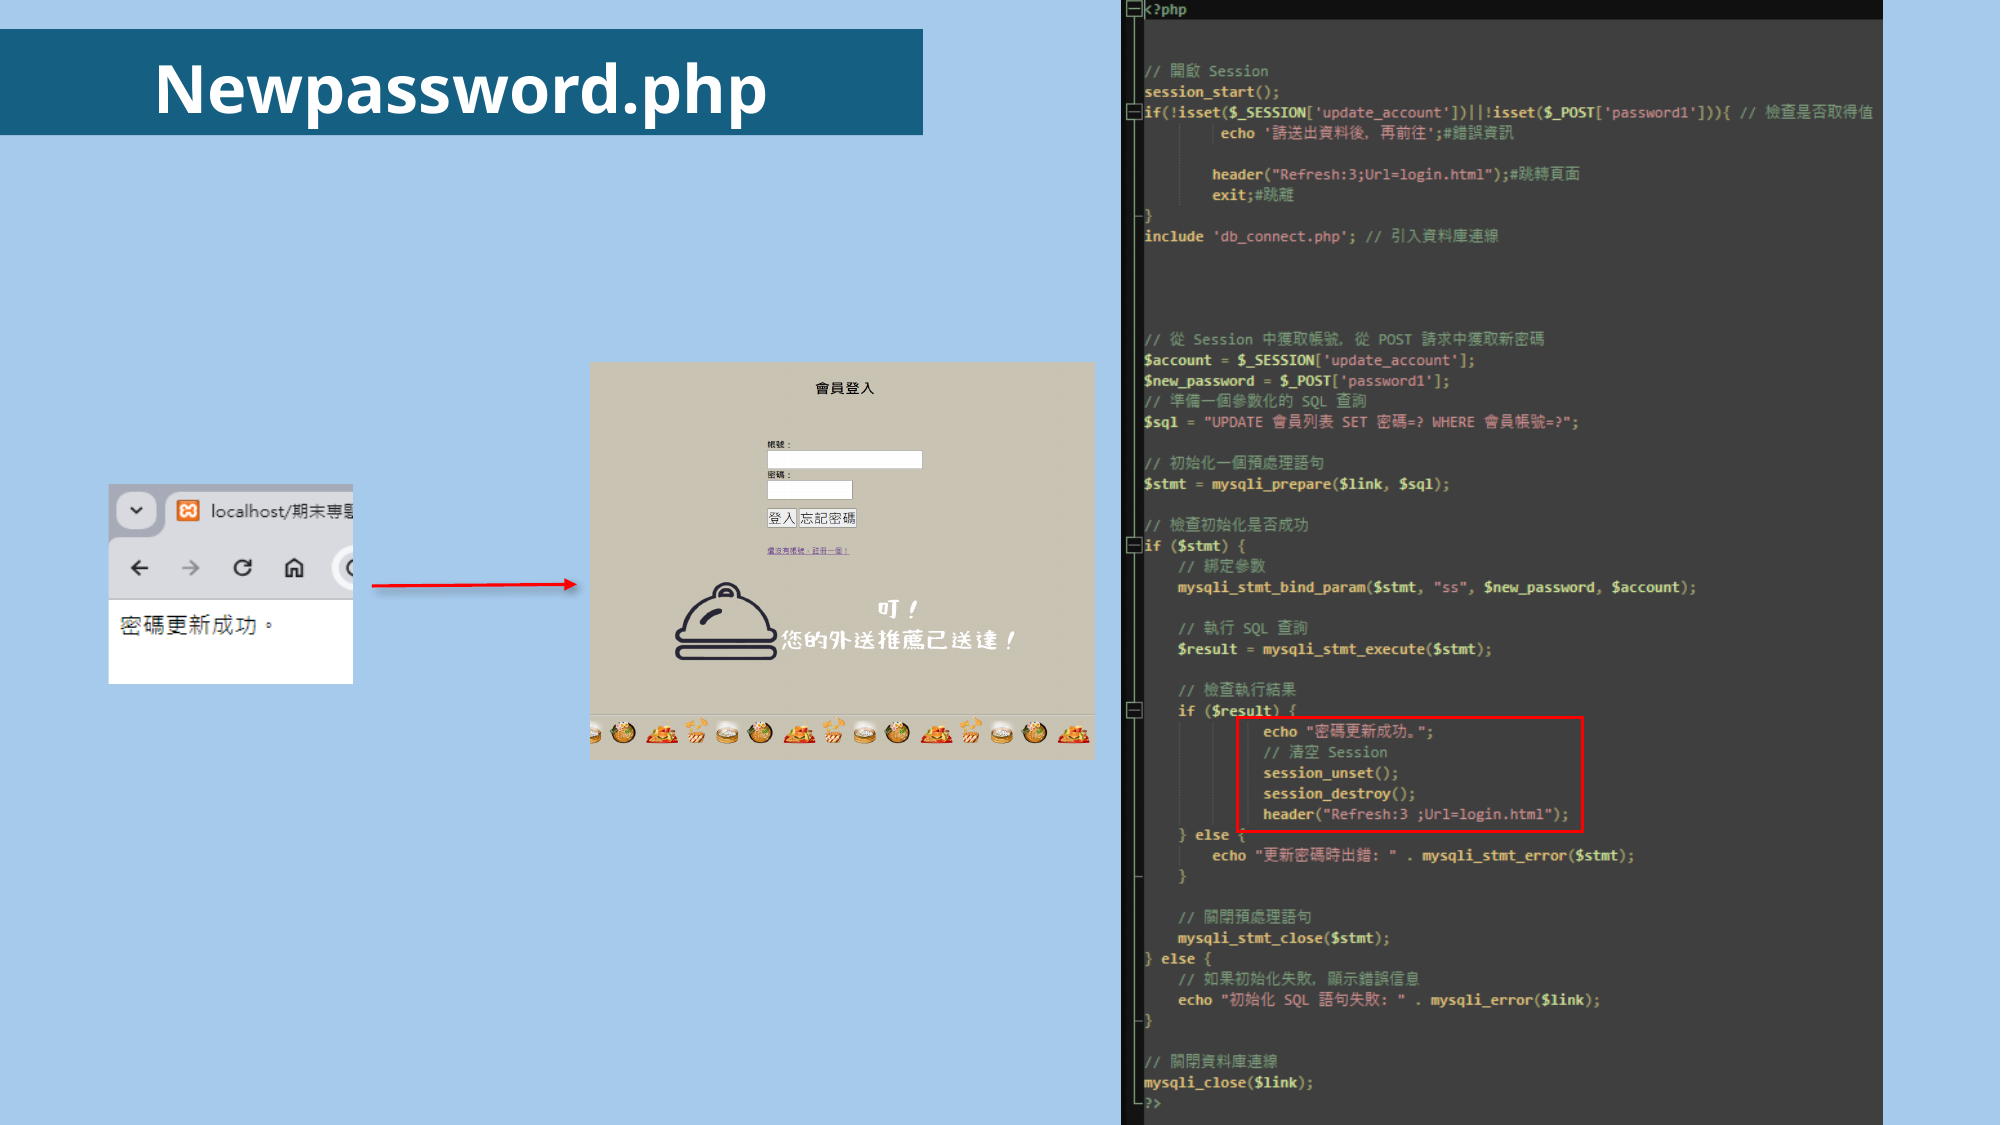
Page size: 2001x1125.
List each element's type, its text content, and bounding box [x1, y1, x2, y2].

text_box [108, 361, 1095, 760]
text_box Newpassword.php [84, 39, 839, 134]
text_box [0, 29, 923, 136]
picture [1120, 0, 1884, 1125]
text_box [371, 583, 578, 587]
